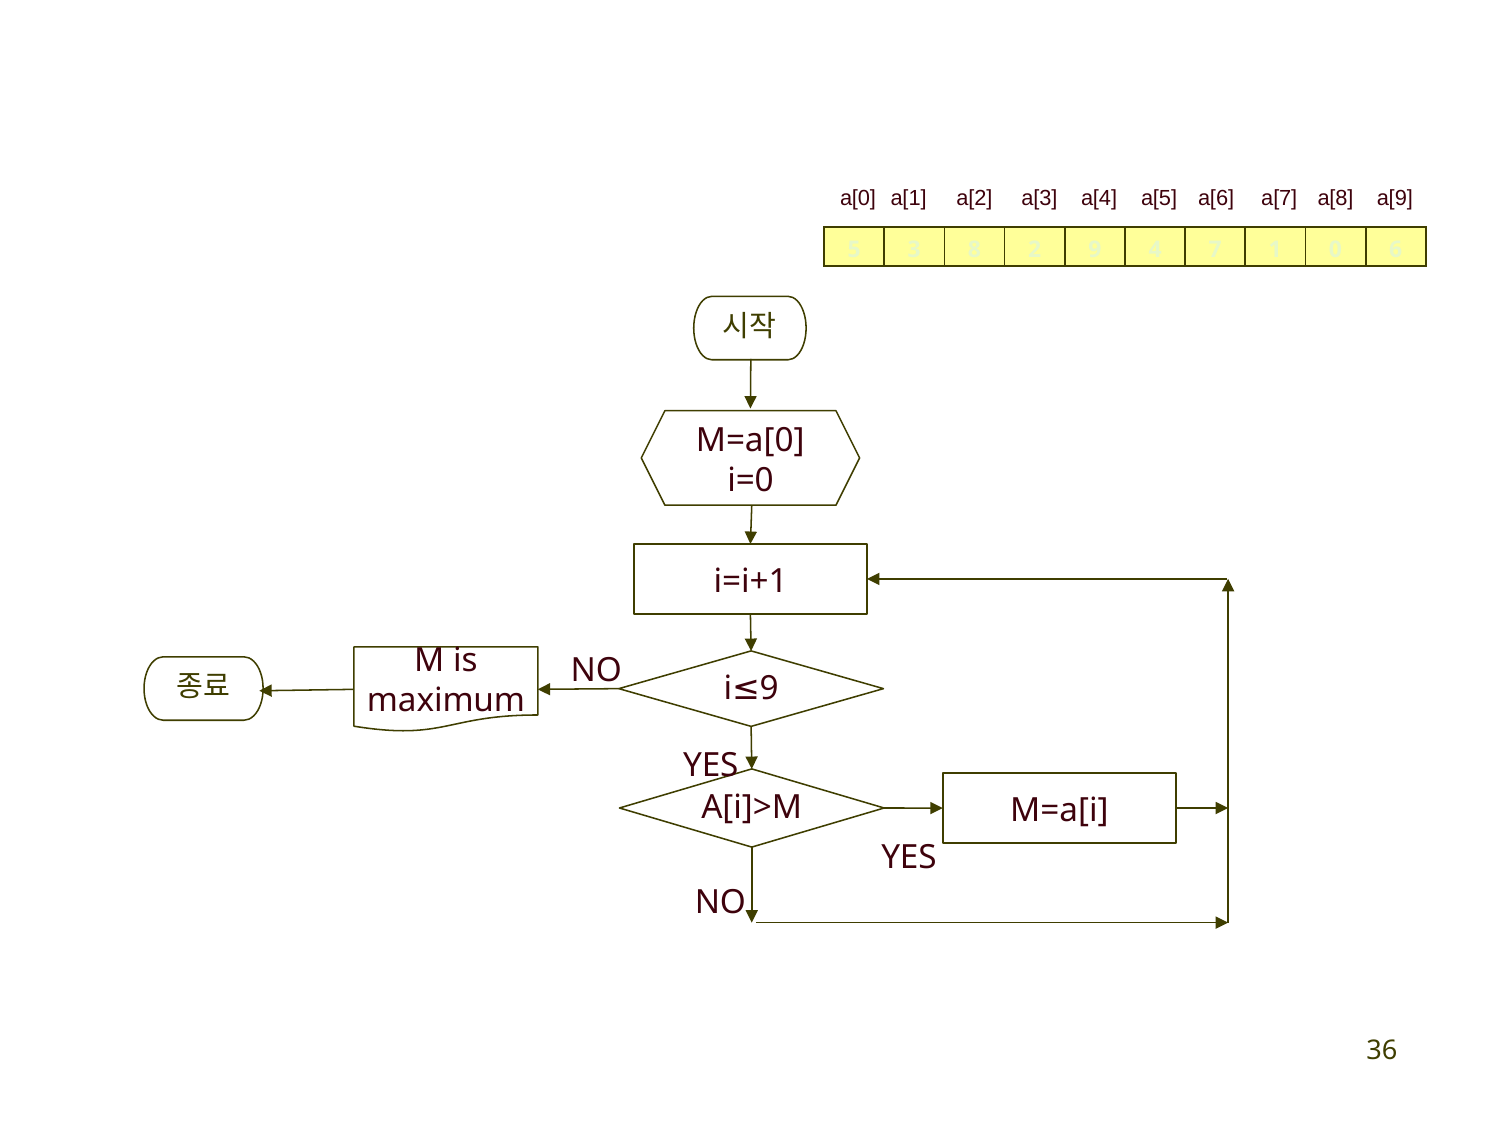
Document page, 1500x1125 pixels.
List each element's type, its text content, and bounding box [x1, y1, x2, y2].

text_box i≤9 [637, 651, 885, 727]
slide_number 36 [1099, 1024, 1413, 1101]
text_box NO [680, 852, 750, 927]
text_box NO [755, 852, 762, 922]
text_box YES [866, 808, 952, 883]
text_box a[5] [1126, 163, 1183, 218]
table_header 7 [1186, 228, 1244, 265]
table_header 5 [825, 228, 883, 265]
text_box i=i+1 [633, 543, 868, 615]
table_header 4 [1126, 228, 1184, 265]
text_box a[8] [1302, 163, 1362, 218]
text_box a[6] [1183, 163, 1246, 218]
table_header 3 [885, 228, 944, 265]
text_box YES [668, 716, 754, 791]
text_box a[3] [1006, 163, 1066, 218]
table_header 1 [1246, 228, 1305, 265]
text_box A[i]>M [618, 769, 884, 848]
text_box NO [555, 620, 637, 696]
text_box a[7] [1246, 163, 1302, 218]
text_box a[0] [825, 163, 875, 218]
text_box a[9] [1362, 163, 1428, 218]
text_box M=a[0] i=0 [641, 410, 860, 506]
text_box M=a[i] [942, 772, 1177, 844]
text_box a[2] [941, 163, 1006, 218]
table_header 0 [1306, 228, 1365, 265]
table_header 2 [1005, 228, 1064, 265]
text_box 종료 [143, 656, 264, 722]
table_header 8 [945, 228, 1004, 265]
table_cell 2m [555, 690, 617, 695]
text_box M is maximum [353, 646, 539, 732]
table_header 6 [1367, 228, 1425, 265]
text_box a[4] [1066, 163, 1126, 218]
table_header 9 [1066, 228, 1124, 265]
text_box 시작 [692, 295, 807, 361]
text_box a[1] [875, 163, 941, 218]
